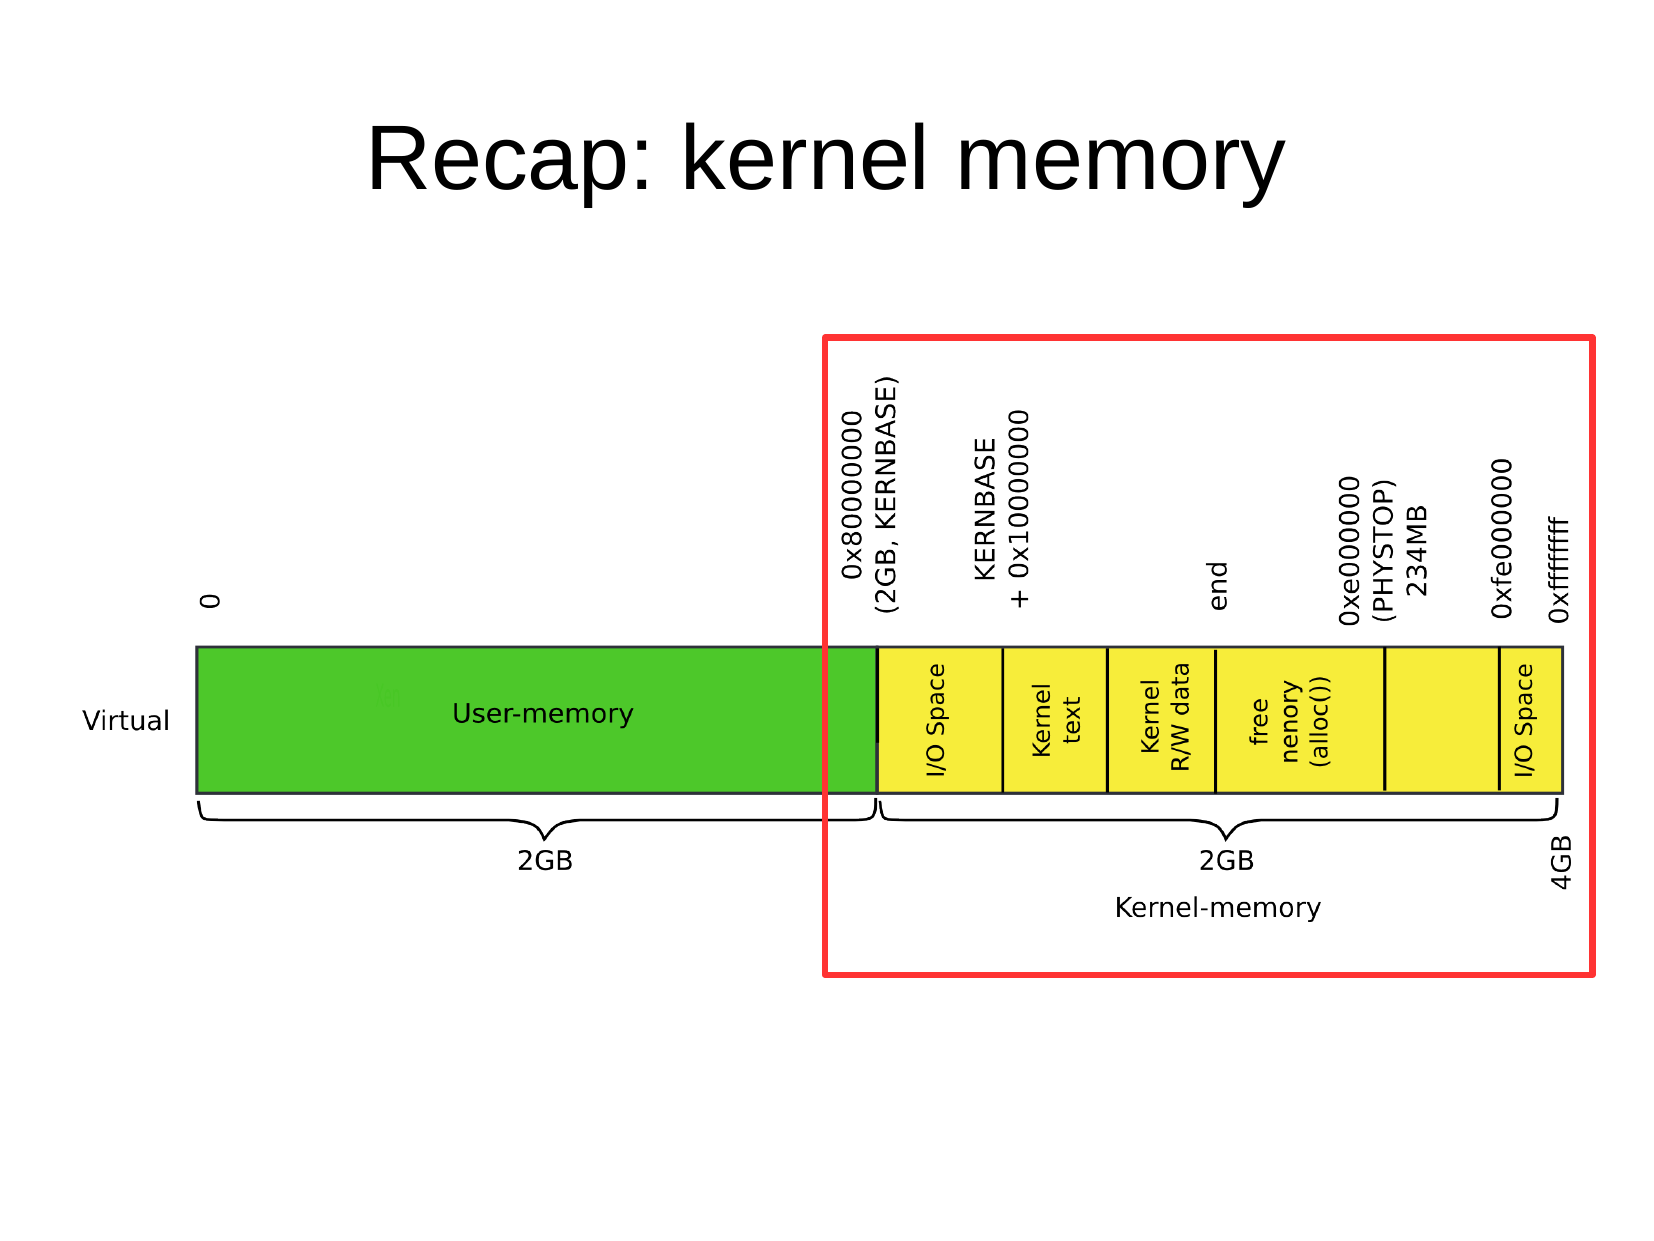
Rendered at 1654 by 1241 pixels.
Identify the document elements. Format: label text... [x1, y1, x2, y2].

title Recap: kernel memory [82, 49, 1571, 257]
text_box [825, 337, 1593, 976]
picture [82, 377, 1572, 923]
